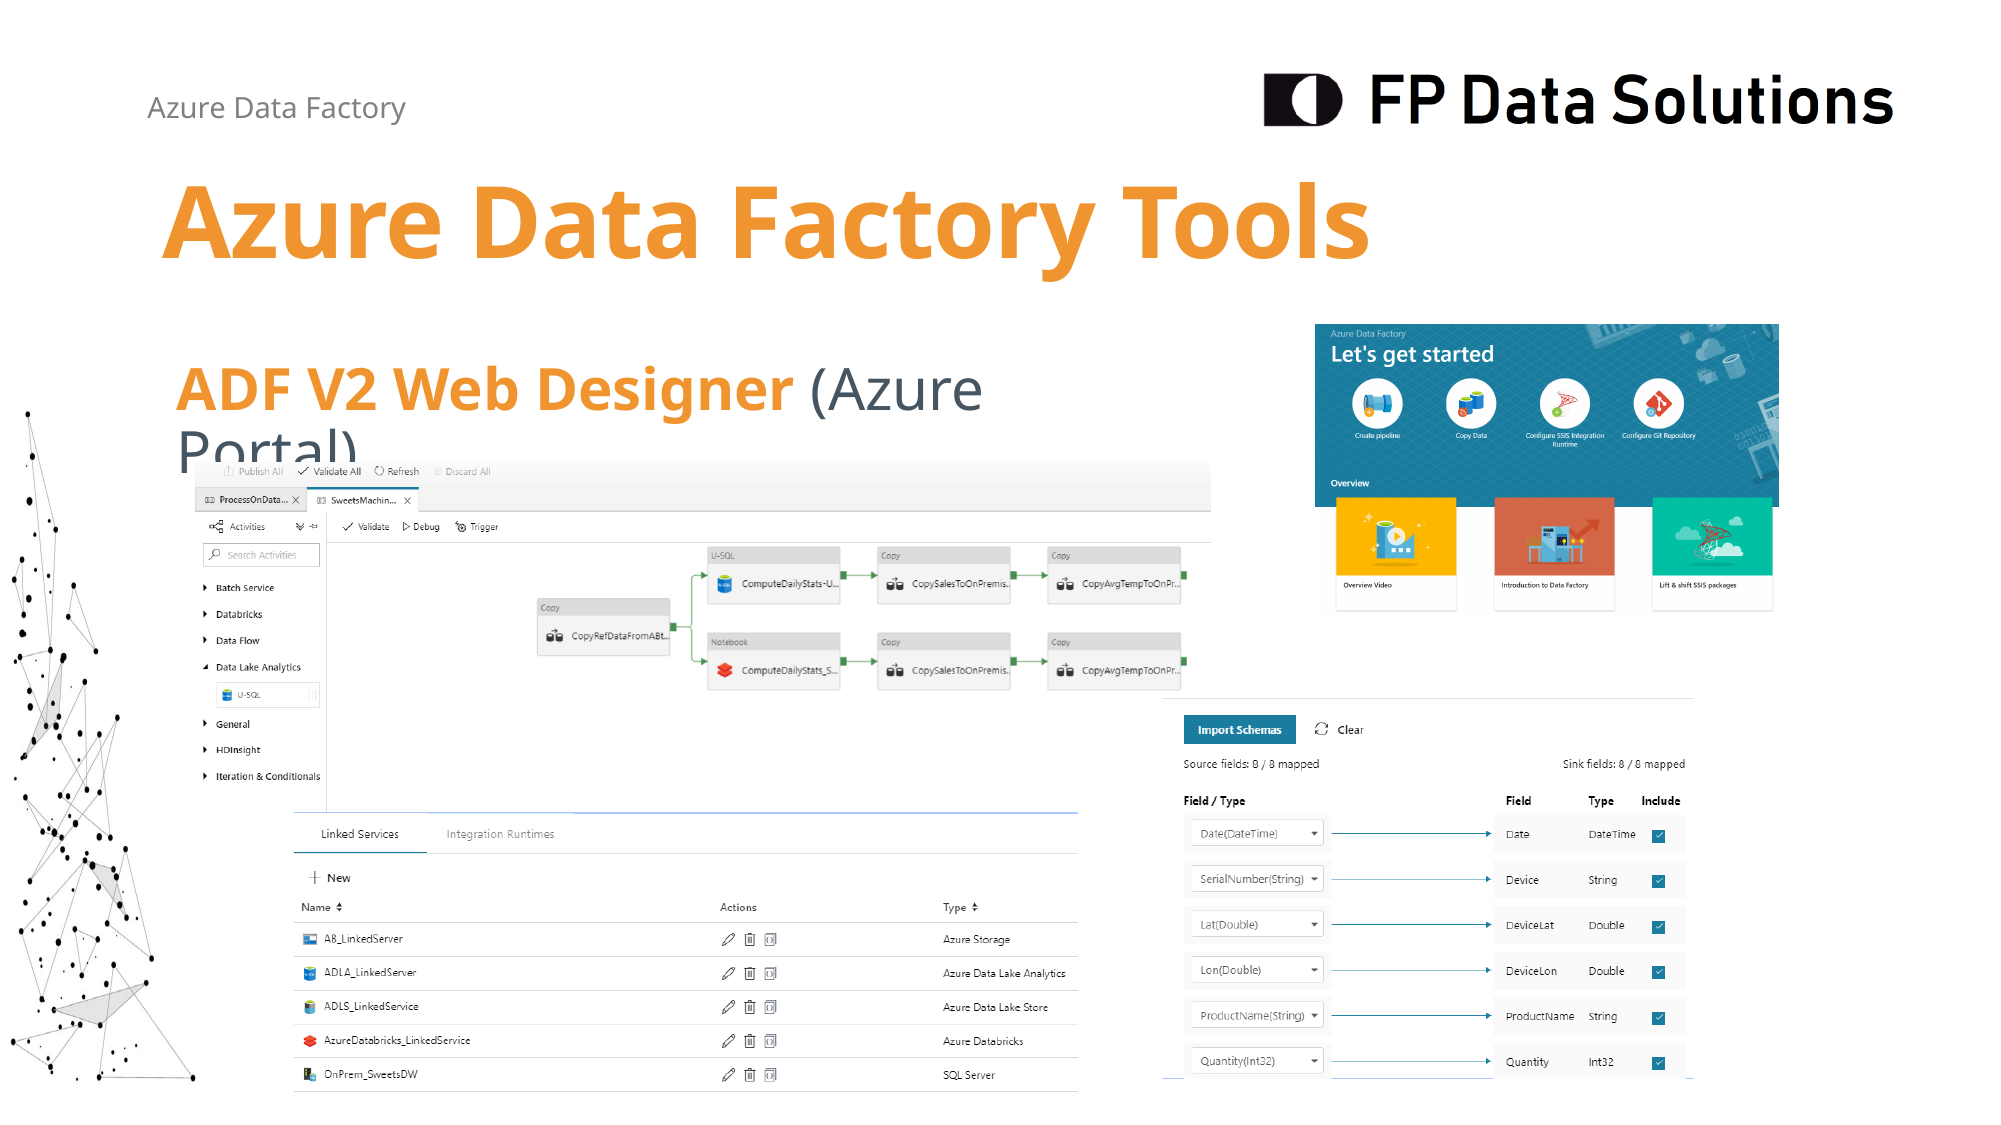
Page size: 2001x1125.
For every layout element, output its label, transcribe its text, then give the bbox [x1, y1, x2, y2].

picture [0, 398, 1694, 1106]
text_box ADF V2 Web Designer (Azure Portal) [162, 352, 1163, 493]
picture [1257, 64, 1898, 133]
list Azure Data Factory Tools [148, 164, 1694, 322]
picture [1314, 324, 1779, 615]
